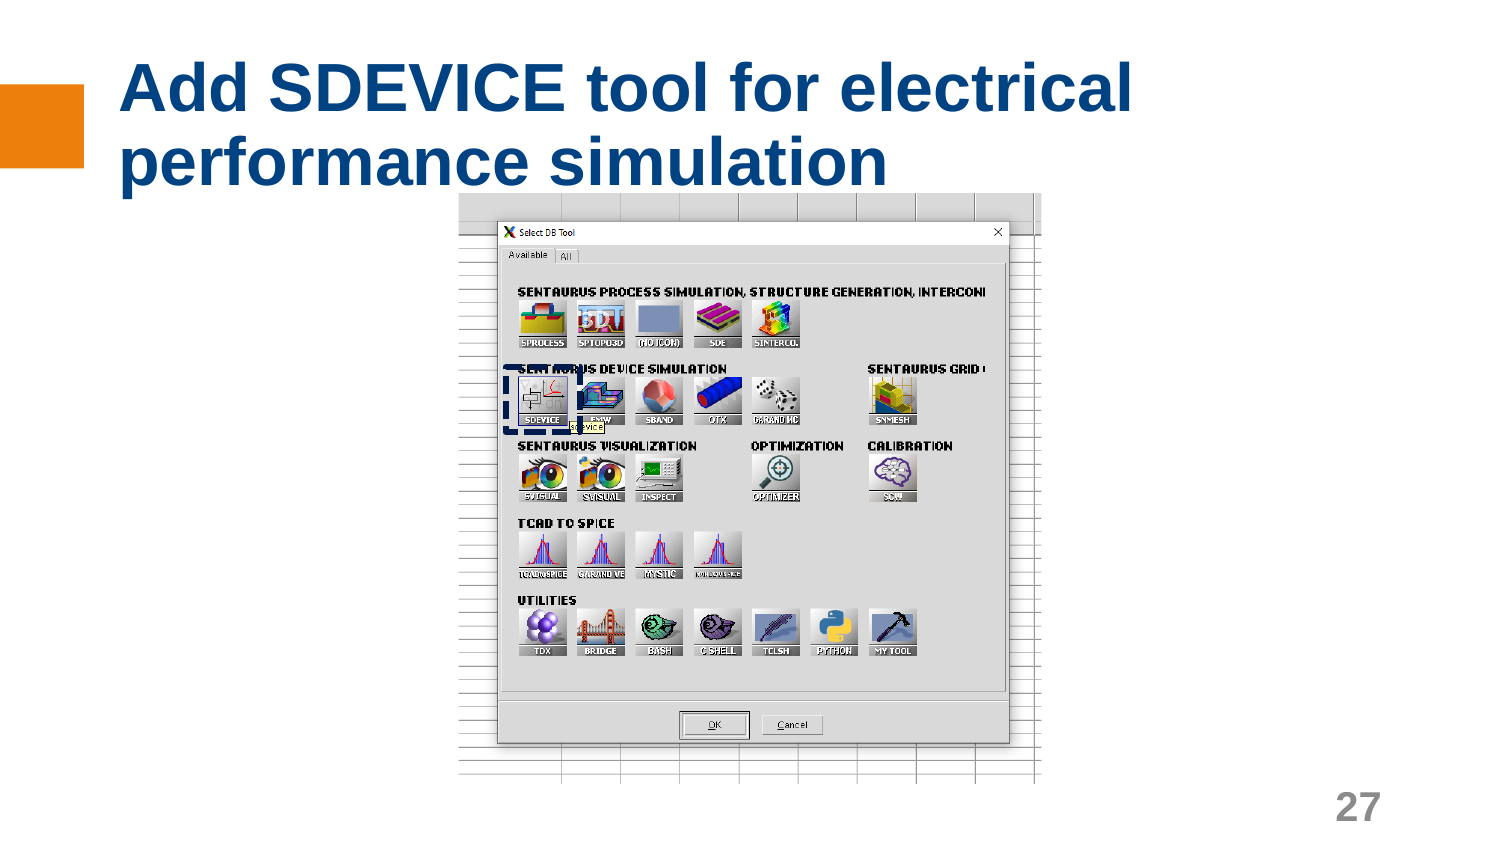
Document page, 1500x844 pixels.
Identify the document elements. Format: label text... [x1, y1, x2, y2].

slide_number 27 [1275, 782, 1397, 827]
picture [458, 192, 1042, 784]
title Add SDEVICE tool for electrical performance simulation [103, 44, 1477, 208]
